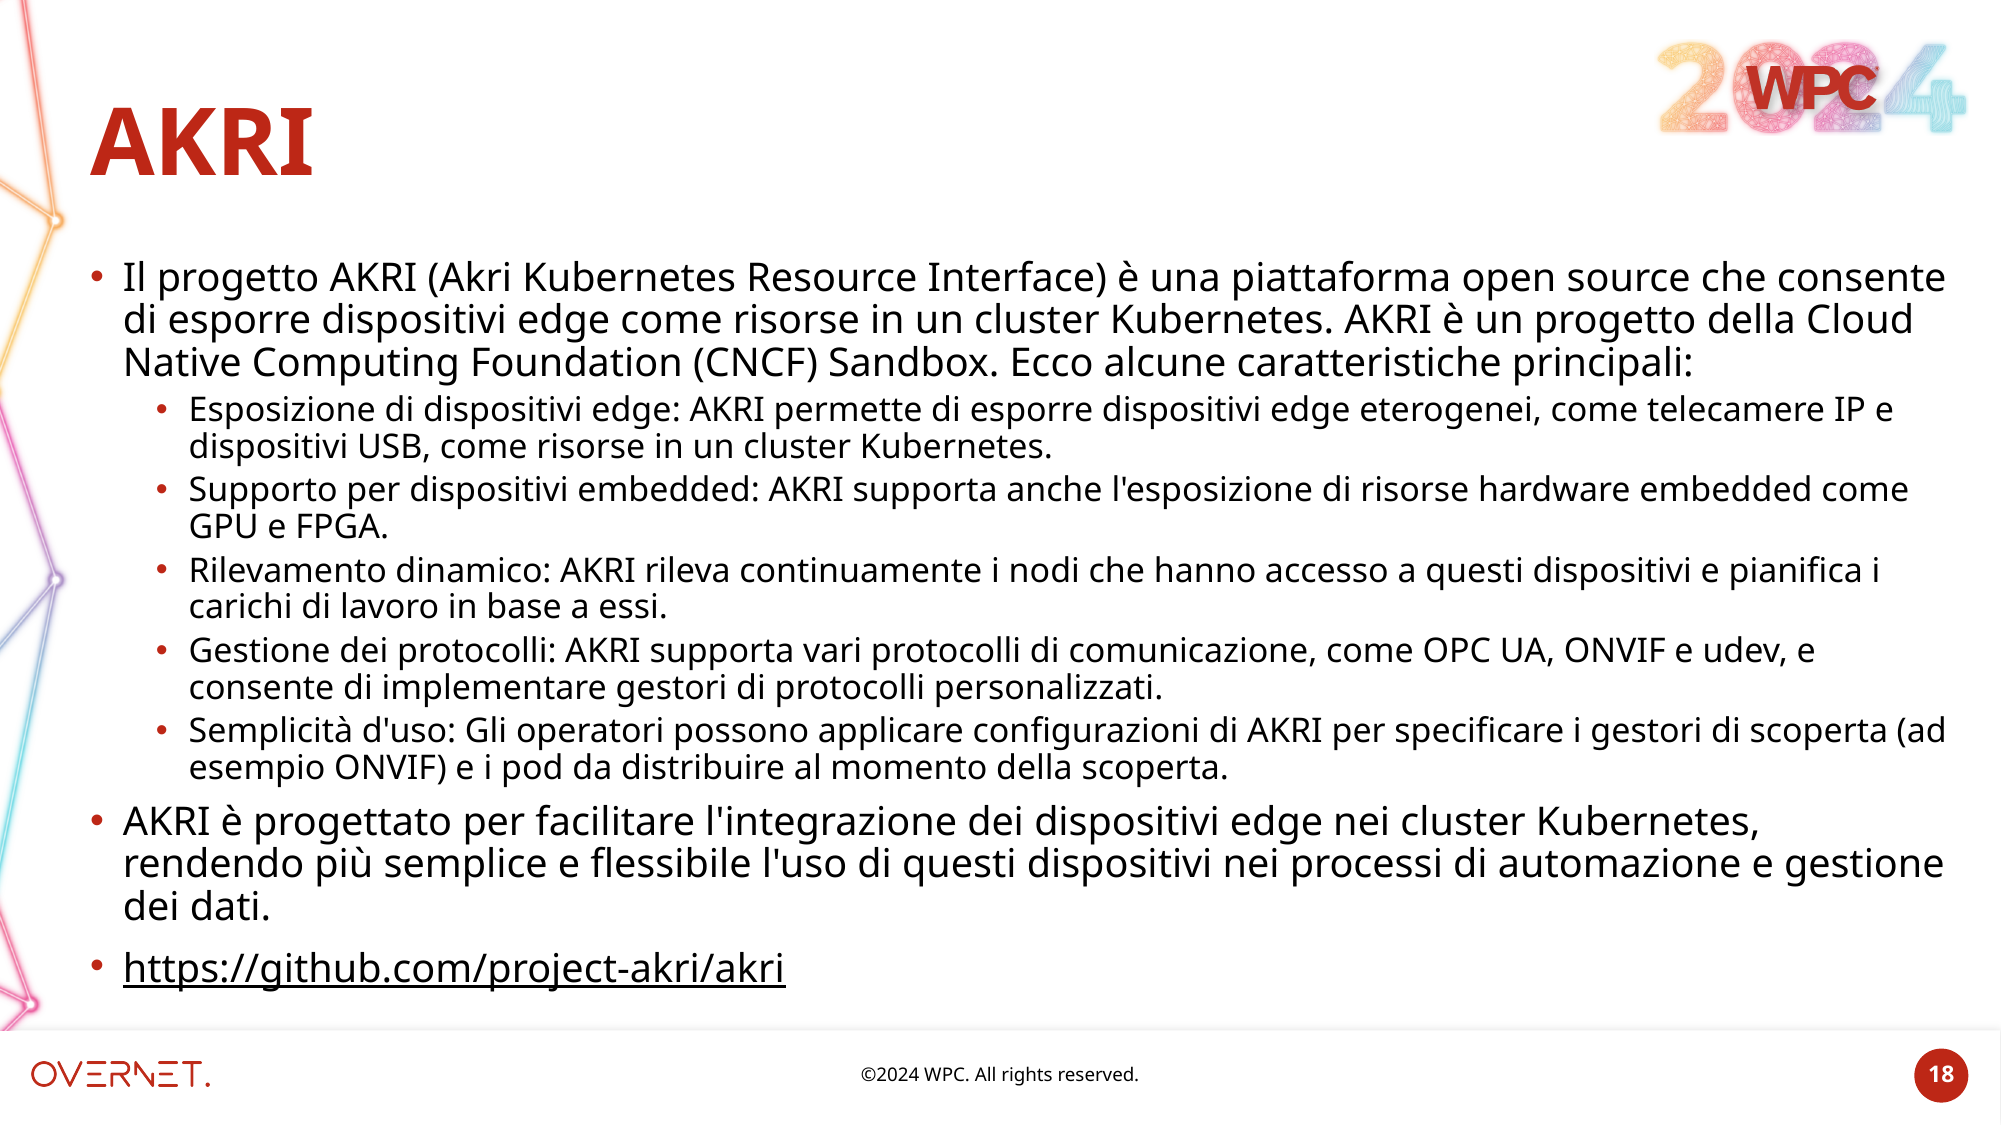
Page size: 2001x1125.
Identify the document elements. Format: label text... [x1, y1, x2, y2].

picture [31, 1061, 210, 1087]
picture [1654, 39, 1969, 136]
picture [0, 0, 75, 1031]
title AKRI [75, 59, 1581, 230]
list Il progetto AKRI (Akri Kubernetes Resource Interface) è una piattaforma open source che consente di esporre dispositivi edge come risorse in un cluster Kubernetes. AKRI è un progetto della Cloud Native Computing Foundation (CNCF) Sandbox. Ecco alcune caratteristiche principali: Esposizione di dispositivi edge: AKRI permette di esporre dispositivi edge eterogenei, come telecamere IP e dispositivi USB, come risorse in un cluster Kubernetes. Supporto per dispositivi embedded: AKRI supporta anche l'esposizione di risorse hardware embedded come GPU e FPGA. Rilevamento dinamico: AKRI rileva continuamente i nodi che hanno accesso a questi dispositivi e pianifica i carichi di lavoro in base a essi. Gestione dei protocolli: AKRI supporta vari protocolli di comunicazione, come OPC UA, ONVIF e udev, e consente di implementare gestori di protocolli personalizzati. Semplicità d'uso: Gli operatori possono applicare configurazioni di AKRI per specificare i gestori di scoperta (ad esempio ONVIF) e i pod da distribuire al momento della scoperta. AKRI è progettato per facilitare l'integrazione dei dispositivi edge nei cluster Kubernetes, rendendo più semplice e flessibile l'uso di questi dispositivi nei processi di automazione e gestione dei dati. https://github.com/project-akri/akri [75, 249, 1965, 1002]
